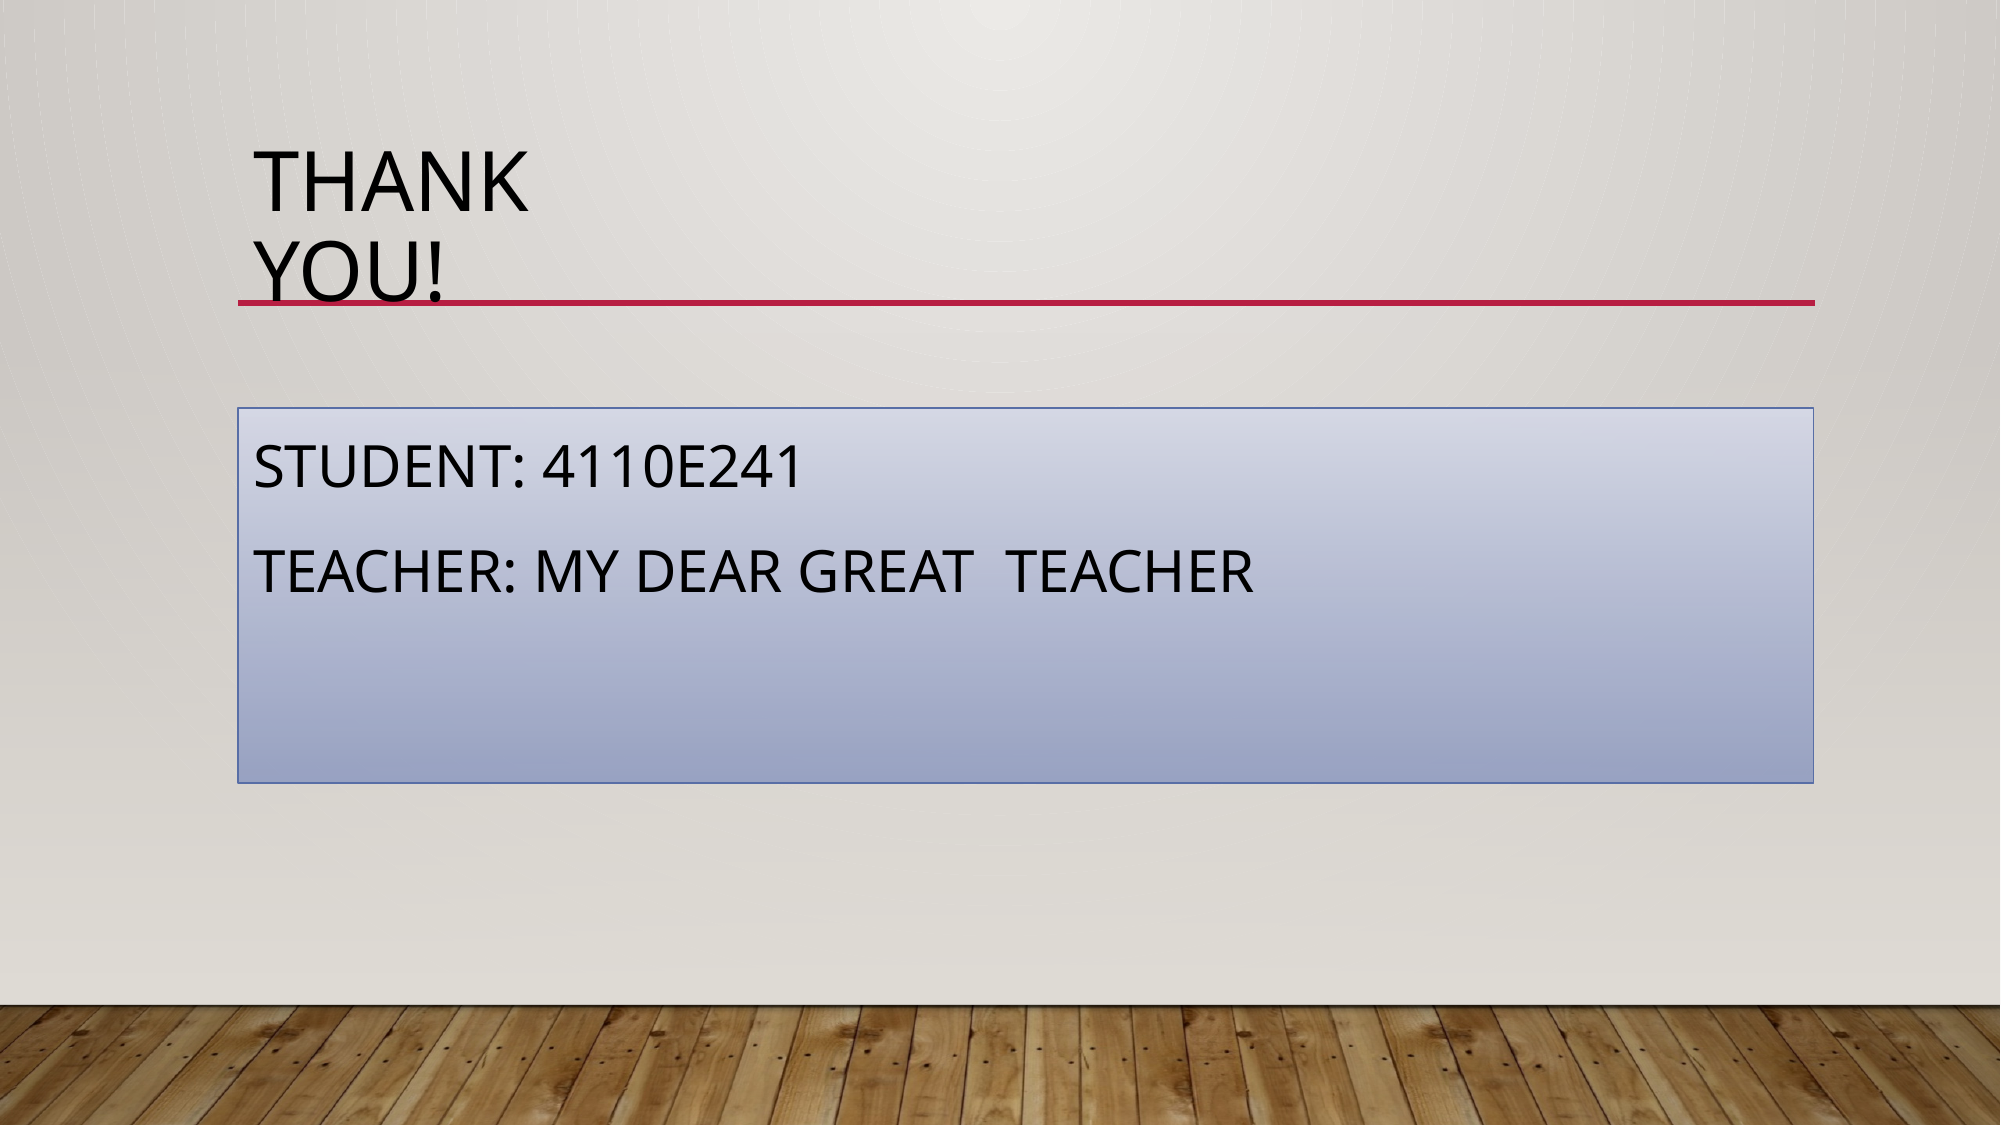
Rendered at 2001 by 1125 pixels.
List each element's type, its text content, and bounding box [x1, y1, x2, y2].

list STUDENT: 4110E241 TEACHER: MY DEAR GREAT TEACHER [237, 407, 1814, 784]
picture [0, 1005, 2000, 1125]
title tHank you! [238, 131, 1814, 305]
